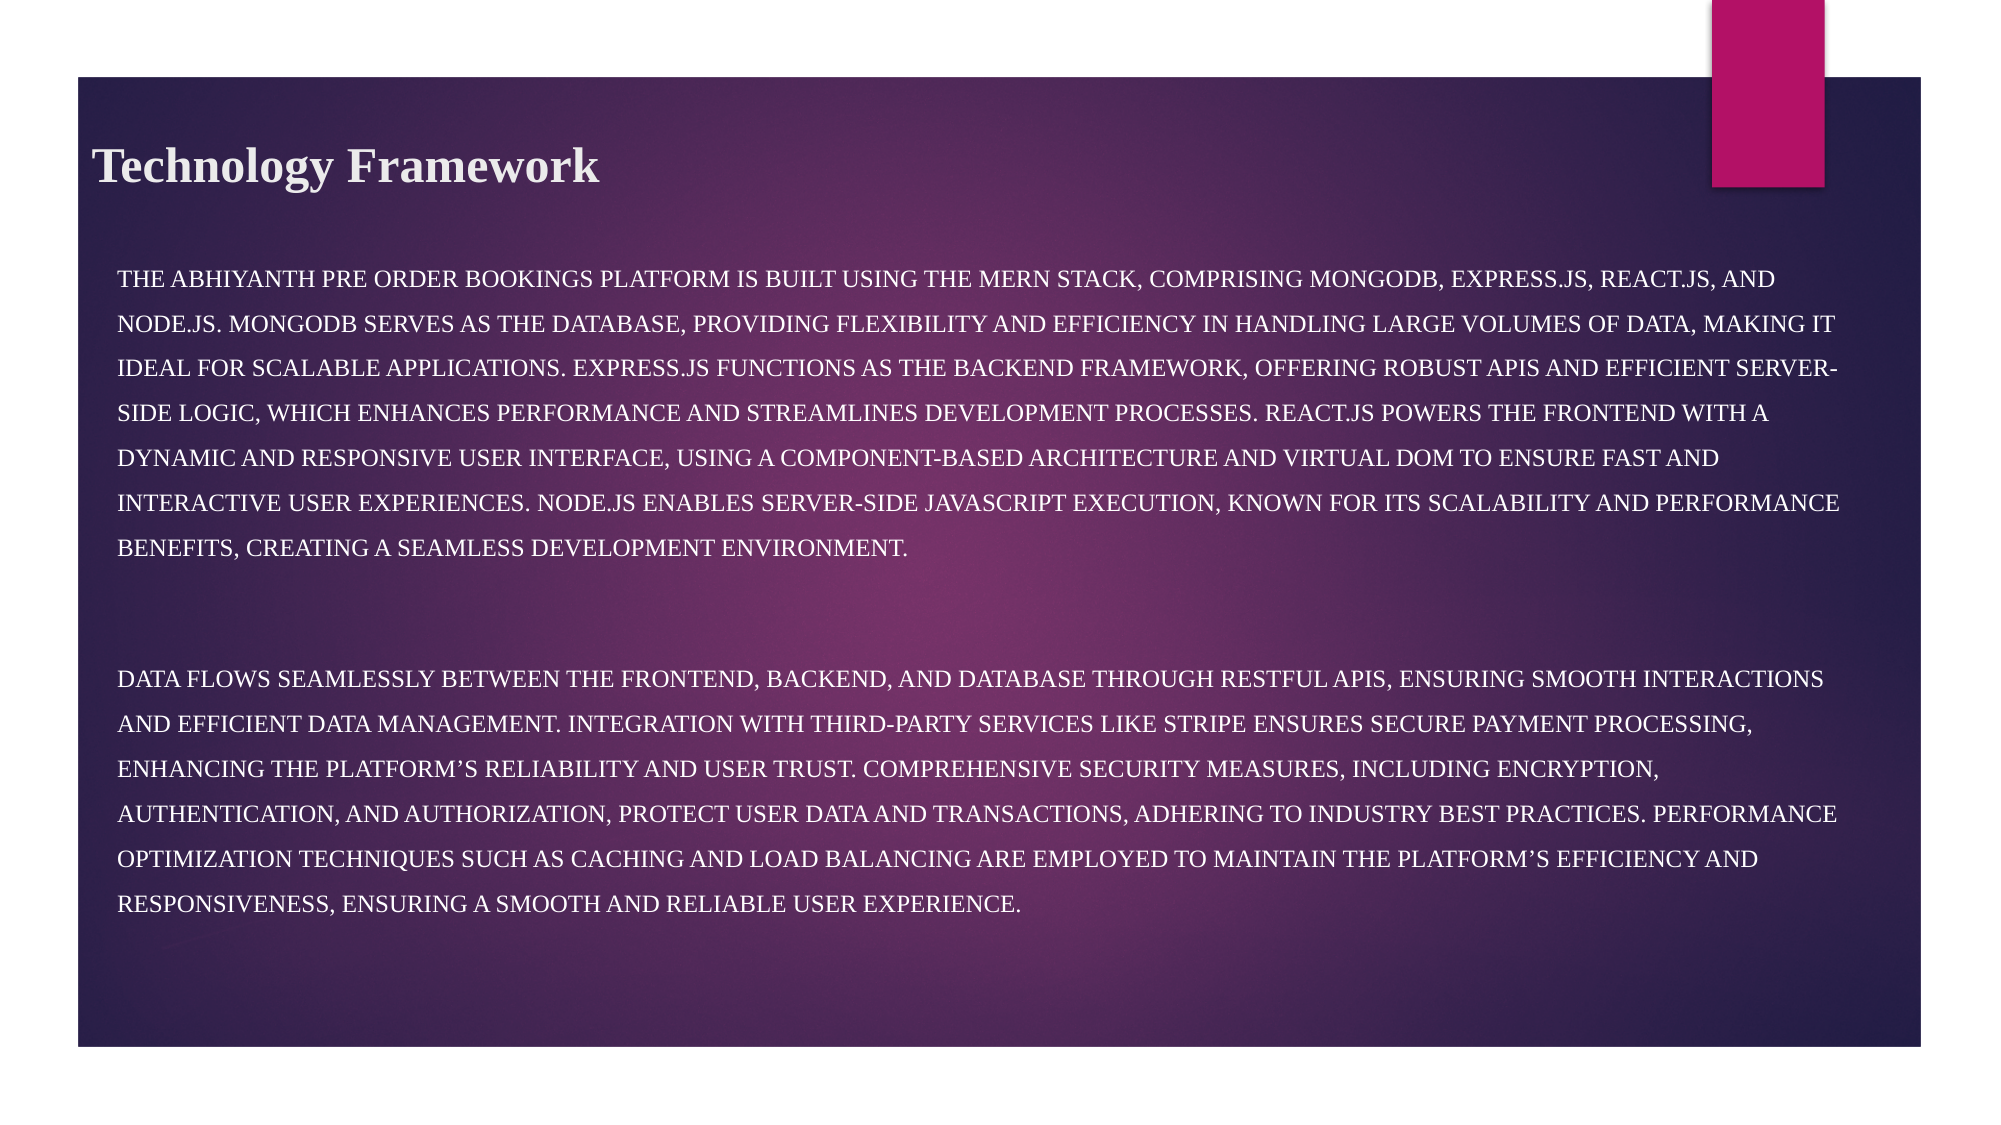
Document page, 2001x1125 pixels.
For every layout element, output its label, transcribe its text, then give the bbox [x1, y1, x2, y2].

subtitle The Abhiyanth Pre Order Bookings platform is built using the MERN stack, comprising MongoDB, Express.js, React.js, and Node.js. MongoDB serves as the database, providing flexibility and efficiency in handling large volumes of data, making it ideal for scalable applications. Express.js functions as the backend framework, offering robust APIs and efficient server-side logic, which enhances performance and streamlines development processes. React.js powers the frontend with a dynamic and responsive user interface, using a component-based architecture and virtual DOM to ensure fast and interactive user experiences. Node.js enables server-side JavaScript execution, known for its scalability and performance benefits, creating a seamless development environment. Data flows seamlessly between the frontend, backend, and database through RESTful APIs, ensuring smooth interactions and efficient data management. Integration with third-party services like Stripe ensures secure payment processing, enhancing the platform’s reliability and user trust. Comprehensive security measures, including encryption, authentication, and authorization, protect user data and transactions, adhering to industry best practices. Performance optimization techniques such as caching and load balancing are employed to maintain the platform’s efficiency and responsiveness, ensuring a smooth and reliable user experience. [102, 239, 1859, 1018]
title Technology Framework [76, 44, 771, 200]
